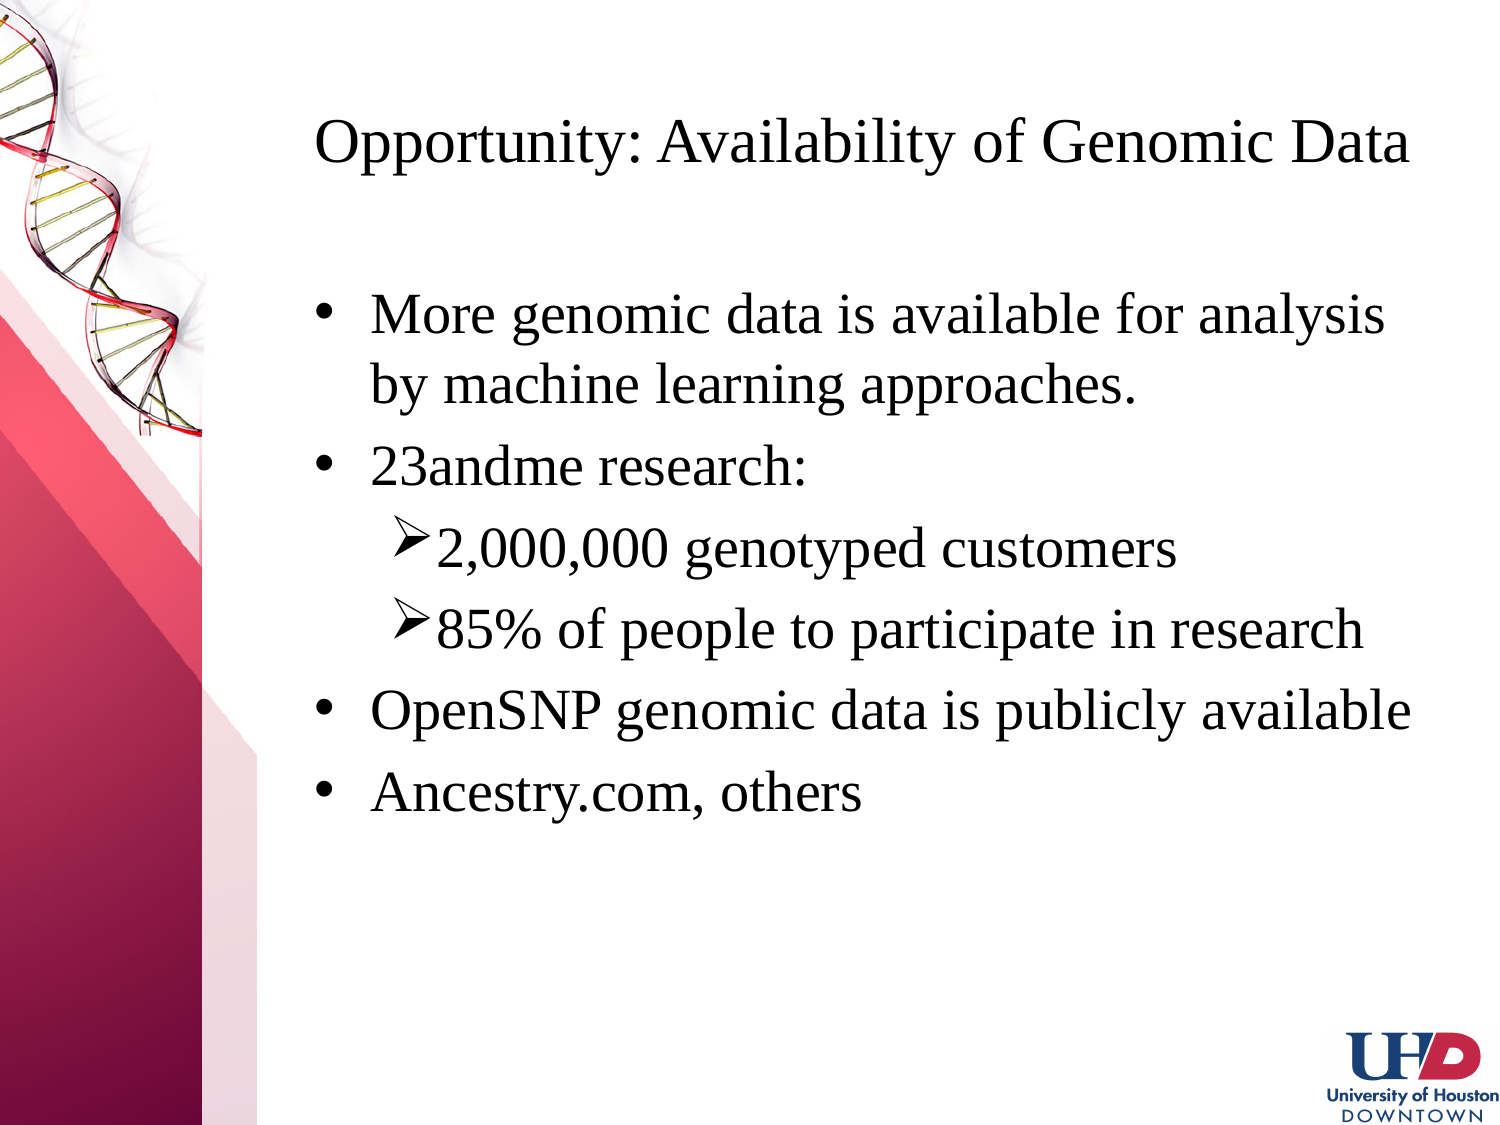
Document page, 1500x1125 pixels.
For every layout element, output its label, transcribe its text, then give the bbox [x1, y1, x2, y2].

picture [0, 0, 1500, 1125]
title Opportunity: Availability of Genomic Data [299, 86, 1450, 186]
list More genomic data is available for analysis by machine learning approaches. 23andme research: 2,000,000 genotyped customers 85% of people to participate in research OpenSNP genomic data is publicly available Ancestry.com, others [299, 186, 1450, 889]
